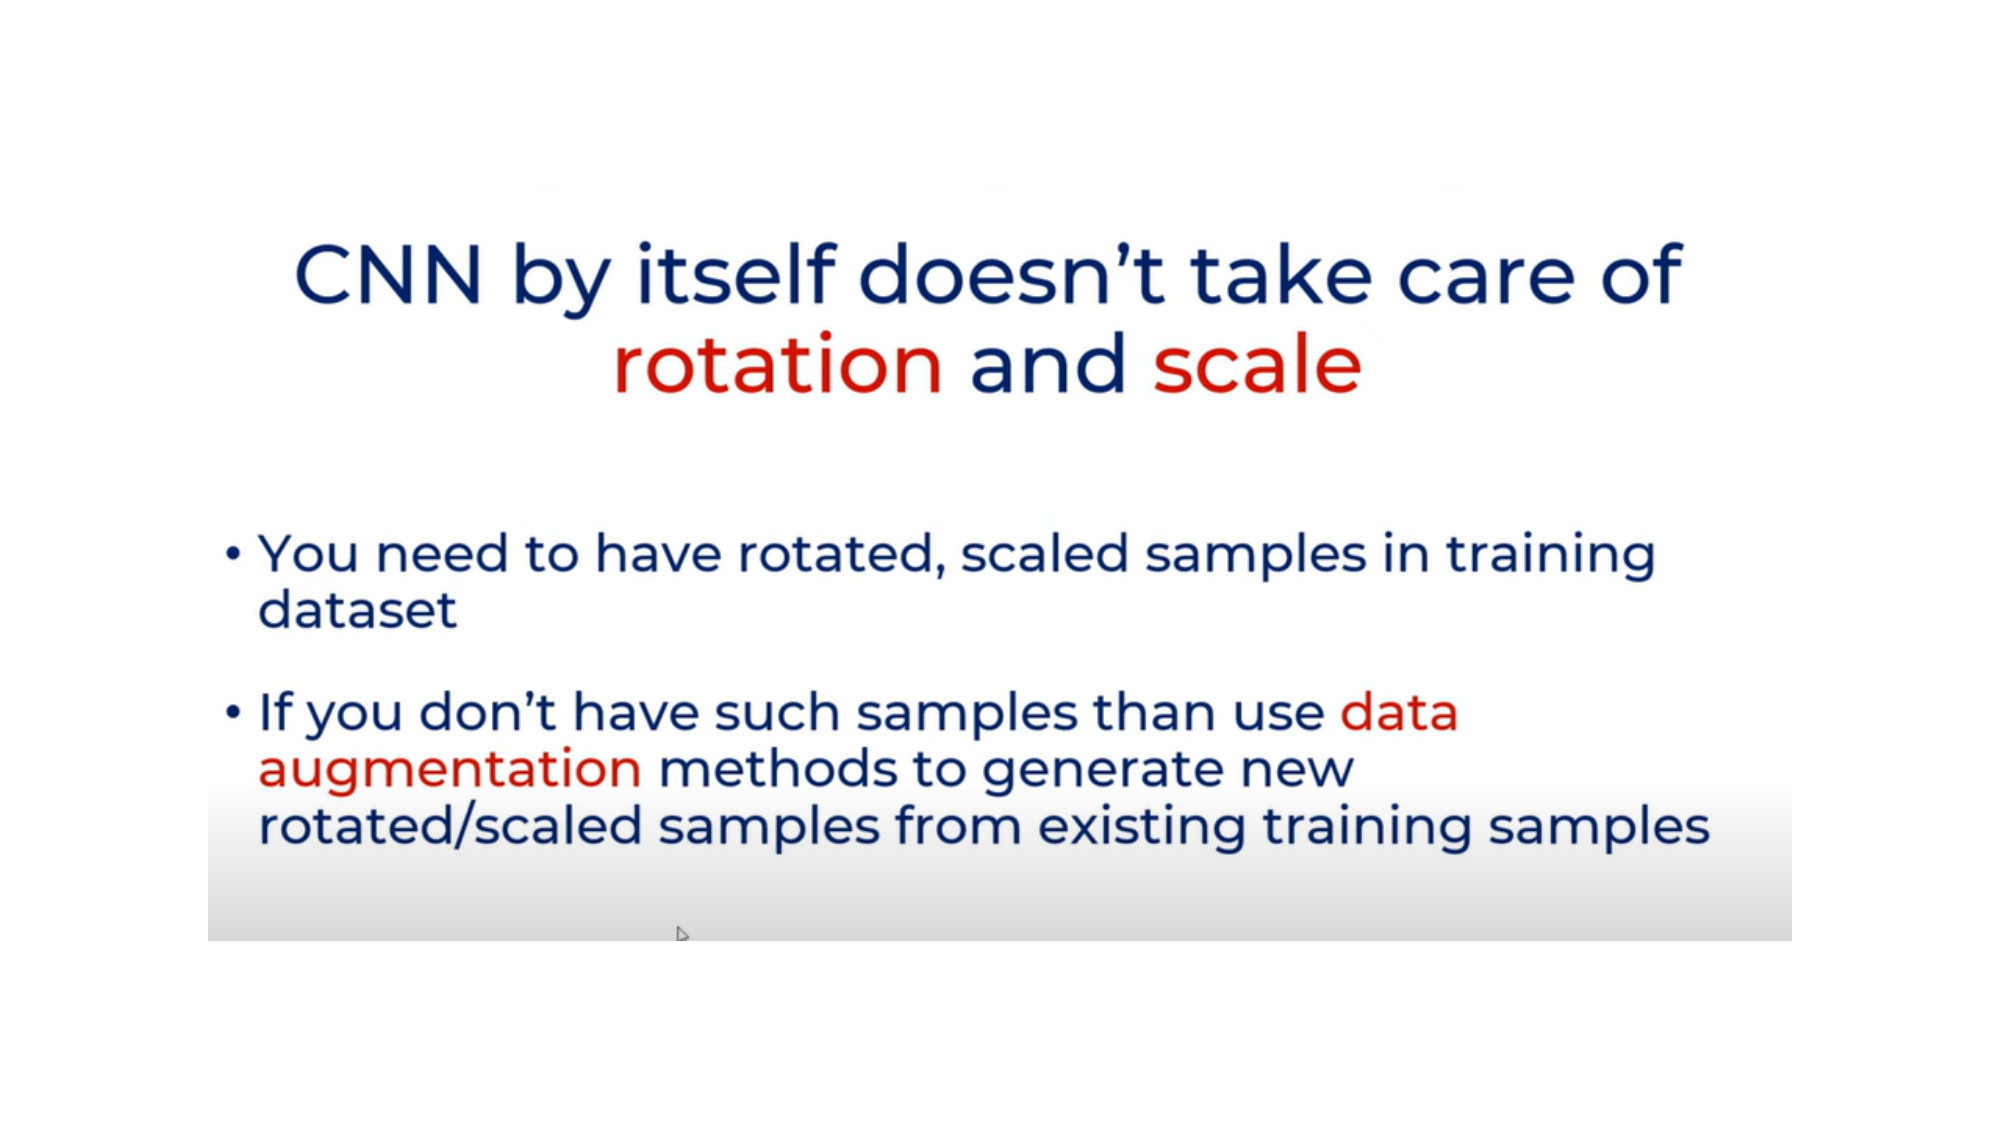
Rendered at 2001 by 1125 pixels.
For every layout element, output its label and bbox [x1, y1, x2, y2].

picture [208, 184, 1792, 941]
